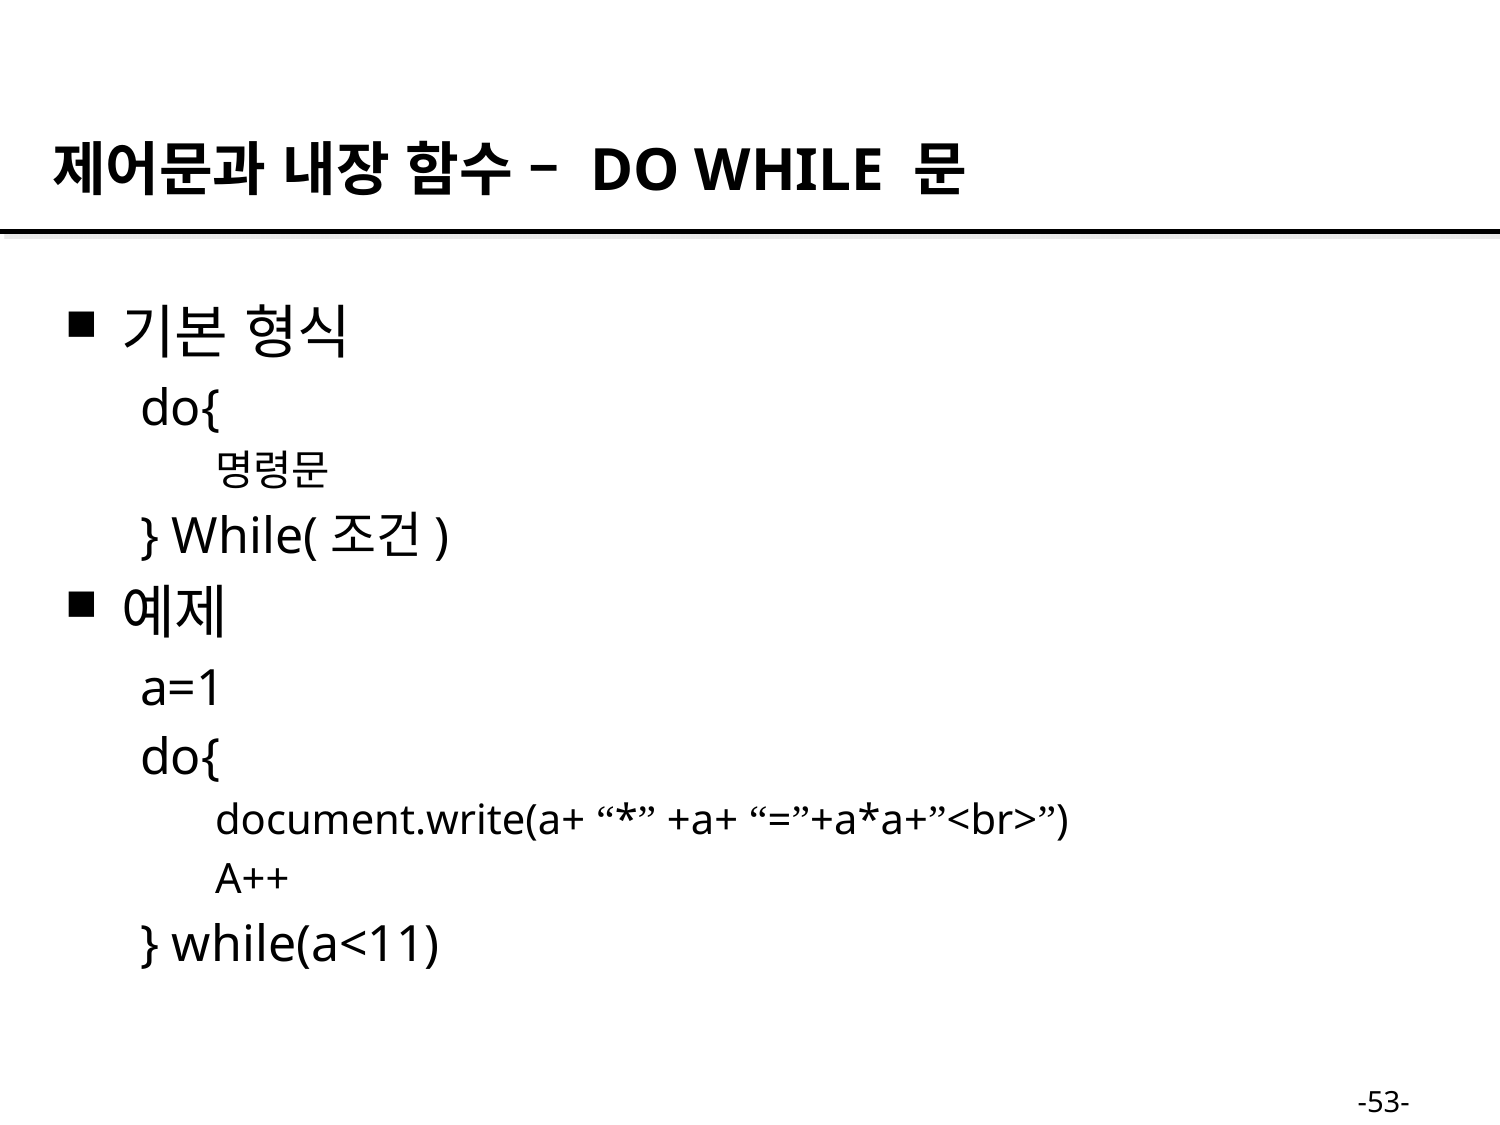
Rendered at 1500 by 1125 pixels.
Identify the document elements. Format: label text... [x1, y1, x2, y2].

slide_number -53- [1074, 1075, 1425, 1125]
list 기본 형식 do{ 명령문 } While(조건) 예제 a=1 do{ document.write(a+ “*” +a+ “=”+a*a+”<br>”) A++ } while(a<11) [50, 287, 1425, 1013]
text_box 제어문과 내장 함수 – DO WHILE 문 [37, 125, 1416, 210]
